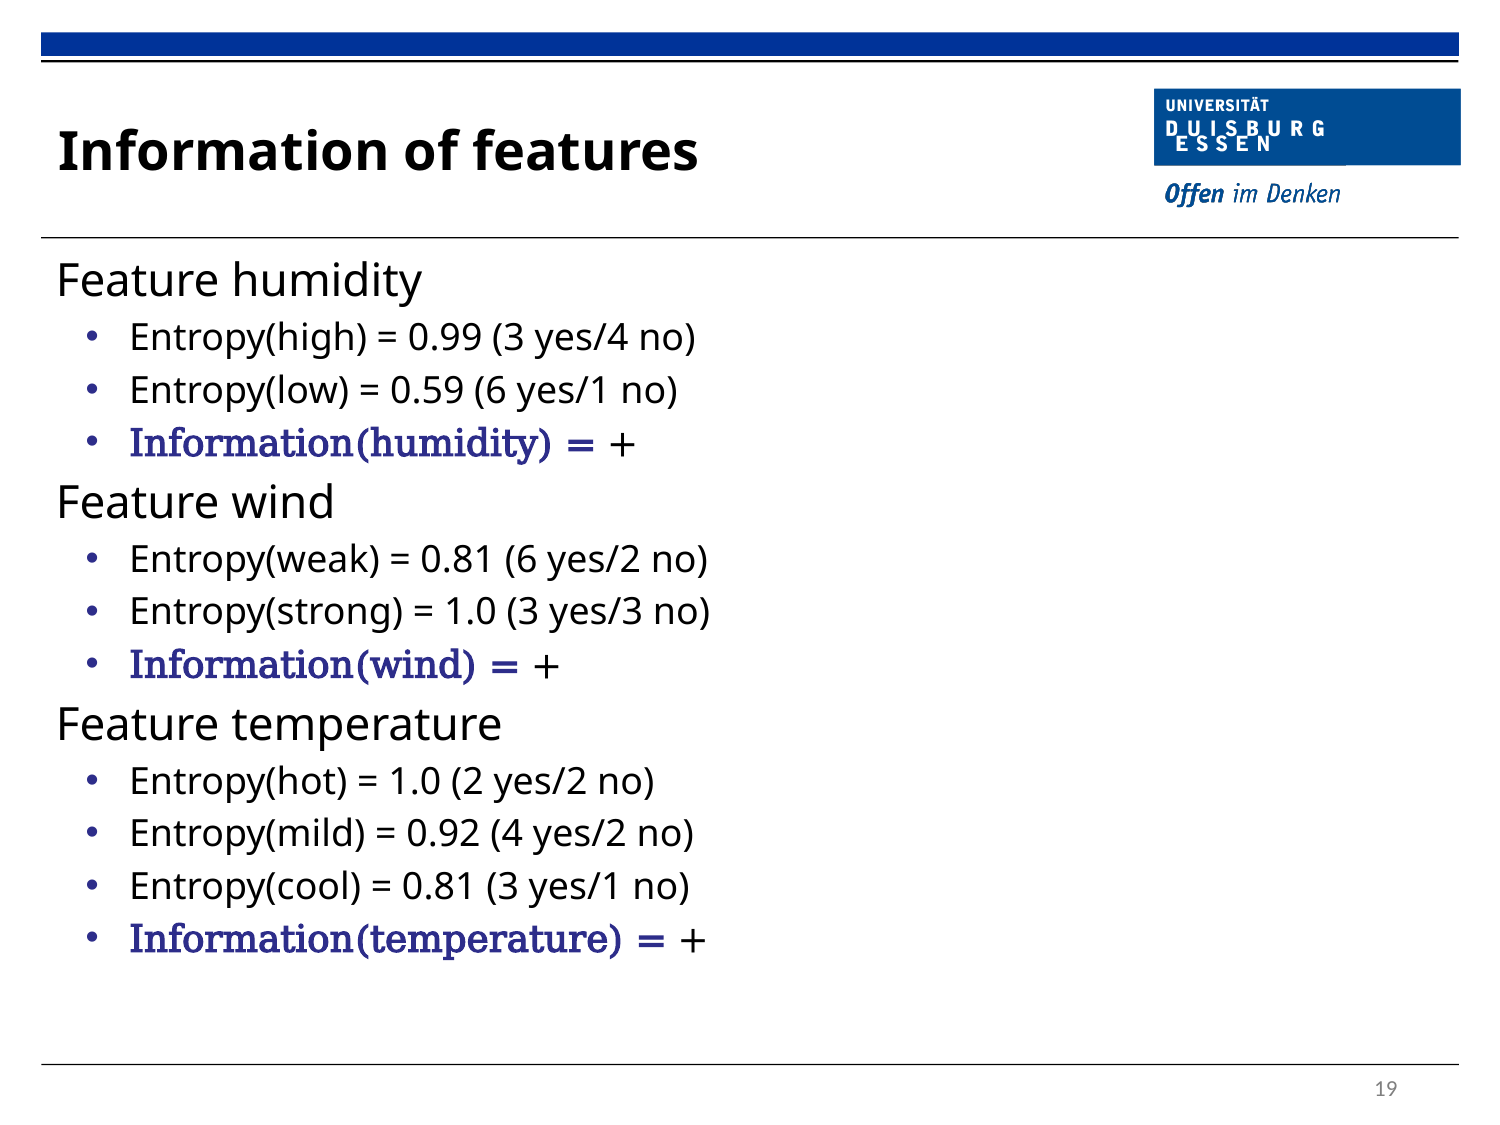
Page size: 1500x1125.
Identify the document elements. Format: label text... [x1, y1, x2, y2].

title Information of features [58, 79, 1126, 218]
picture [1154, 80, 1461, 213]
